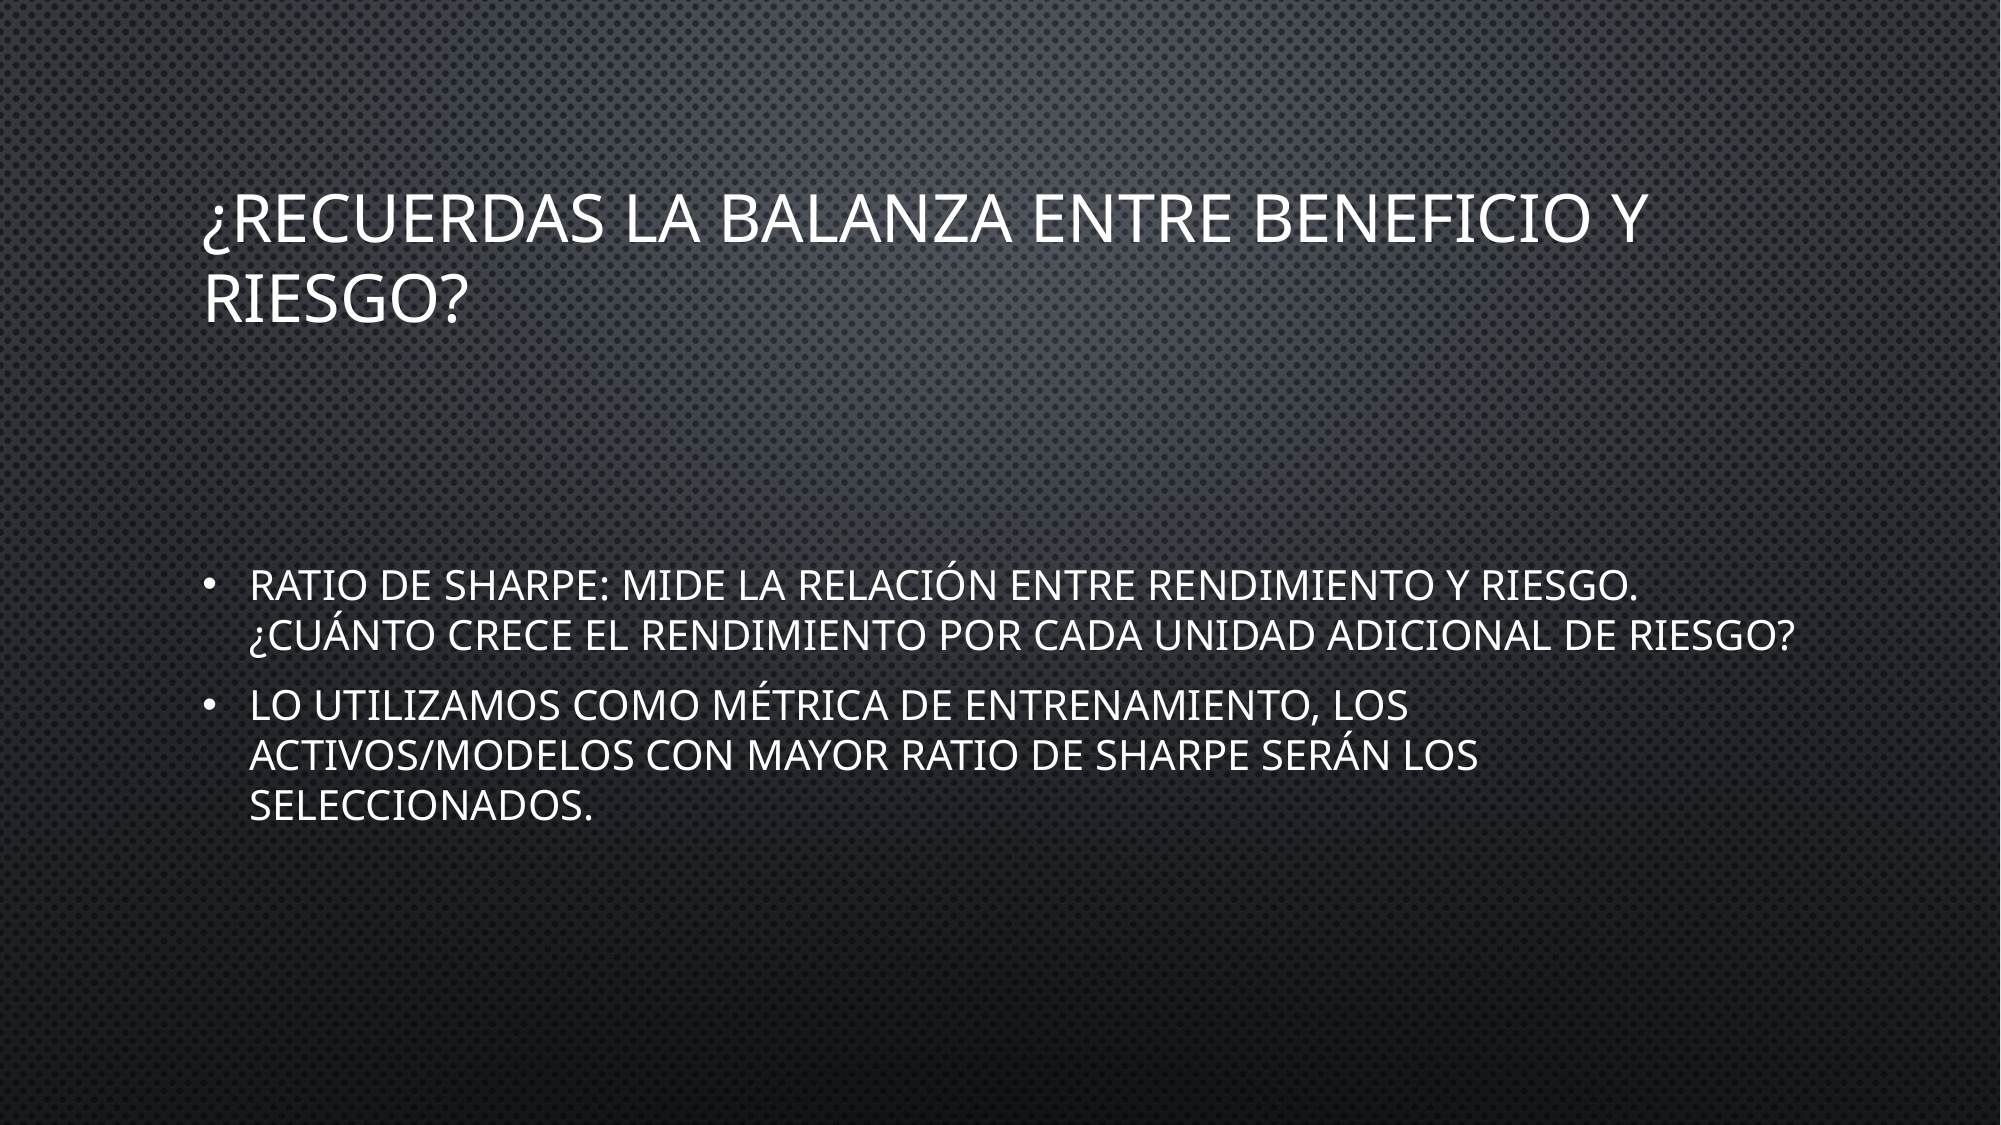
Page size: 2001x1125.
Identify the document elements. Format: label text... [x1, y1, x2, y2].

list Ratio de sharpe: mide la relación entre rendimiento y riesgo. ¿Cuánto crece el rendimiento por cada unidad adicional de riesgo? Lo utilizamos como métrica de entrenamiento, los activos/modelos con mayor ratio de sharpe serán los seleccionados. [187, 437, 1813, 950]
title ¿Recuerdas la balanza entre beneficio y riesgo? [187, 99, 1813, 413]
